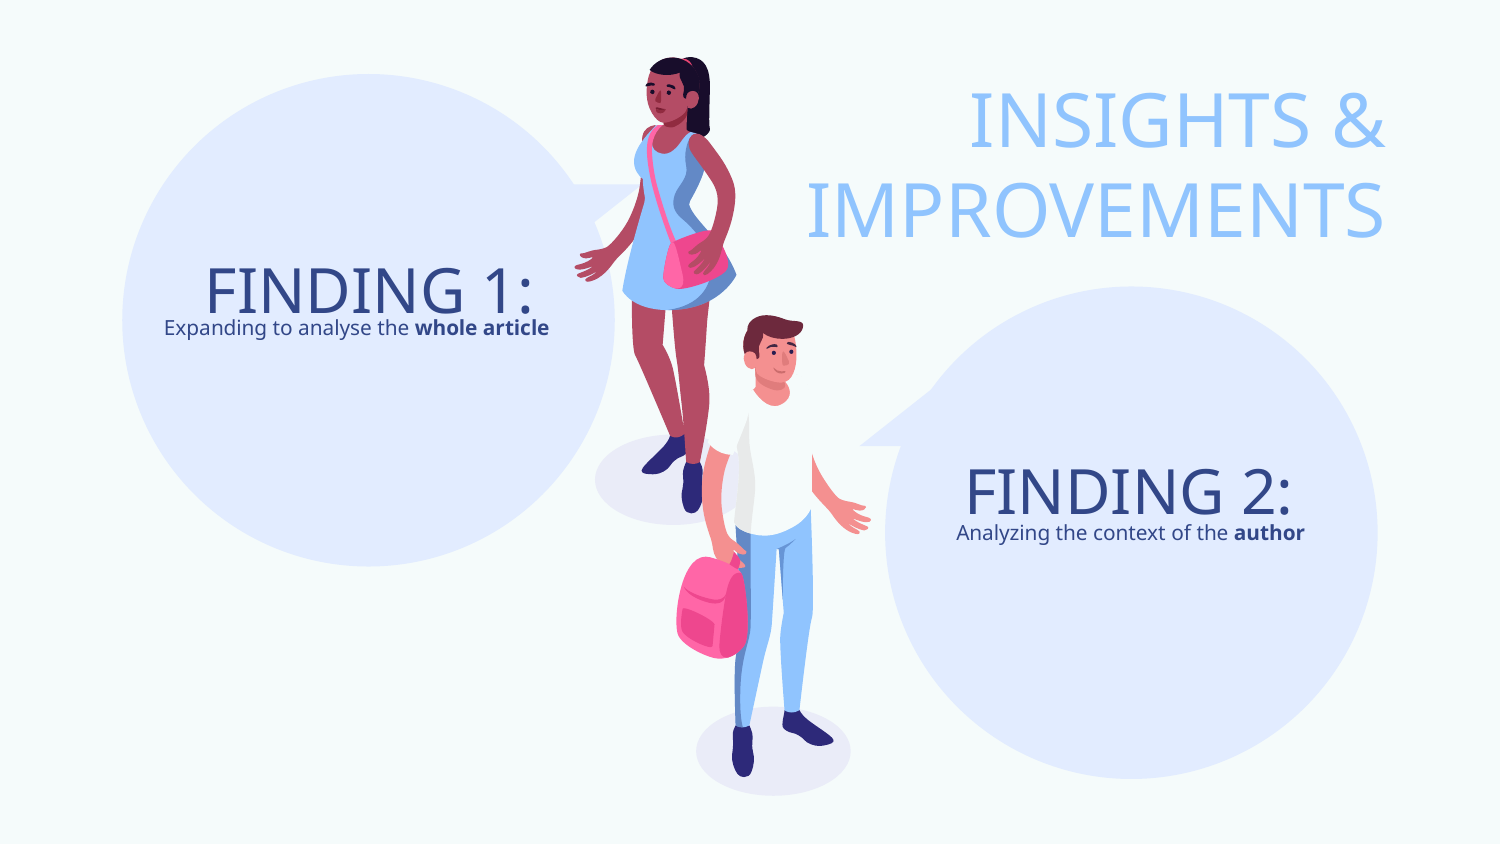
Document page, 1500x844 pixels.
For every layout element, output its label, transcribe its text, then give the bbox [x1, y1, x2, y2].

title INSIGHTS & IMPROVEMENTS [753, 57, 1402, 152]
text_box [858, 286, 1378, 780]
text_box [573, 56, 752, 526]
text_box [672, 314, 873, 797]
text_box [122, 73, 643, 567]
